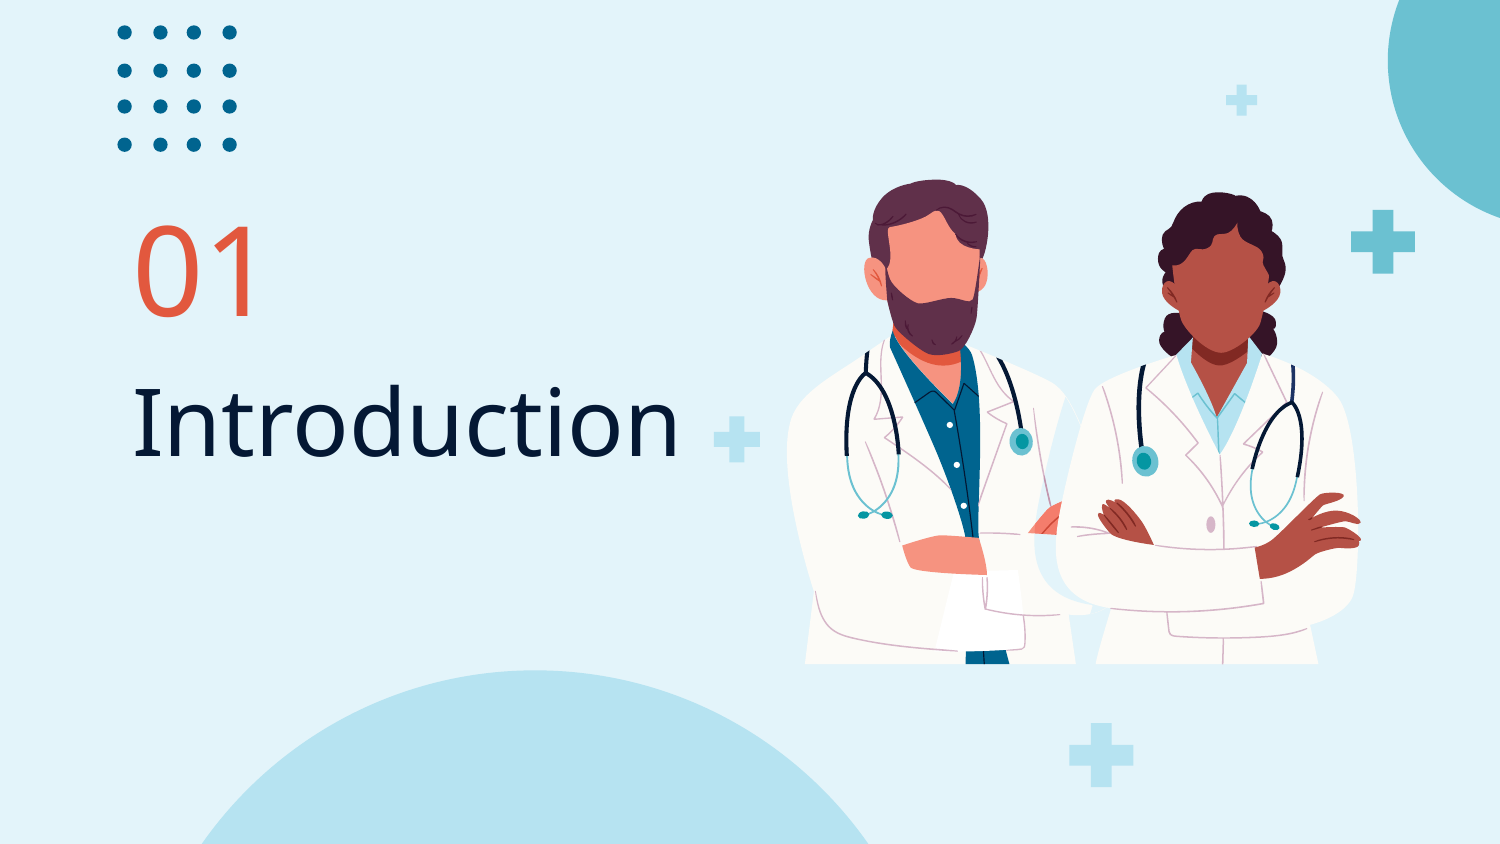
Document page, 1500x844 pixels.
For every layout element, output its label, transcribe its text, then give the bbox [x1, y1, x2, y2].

title Introduction [117, 357, 708, 633]
text_box [1387, 0, 1500, 218]
title 01 [116, 206, 708, 357]
text_box [201, 670, 869, 844]
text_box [713, 84, 1416, 788]
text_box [116, 25, 237, 152]
